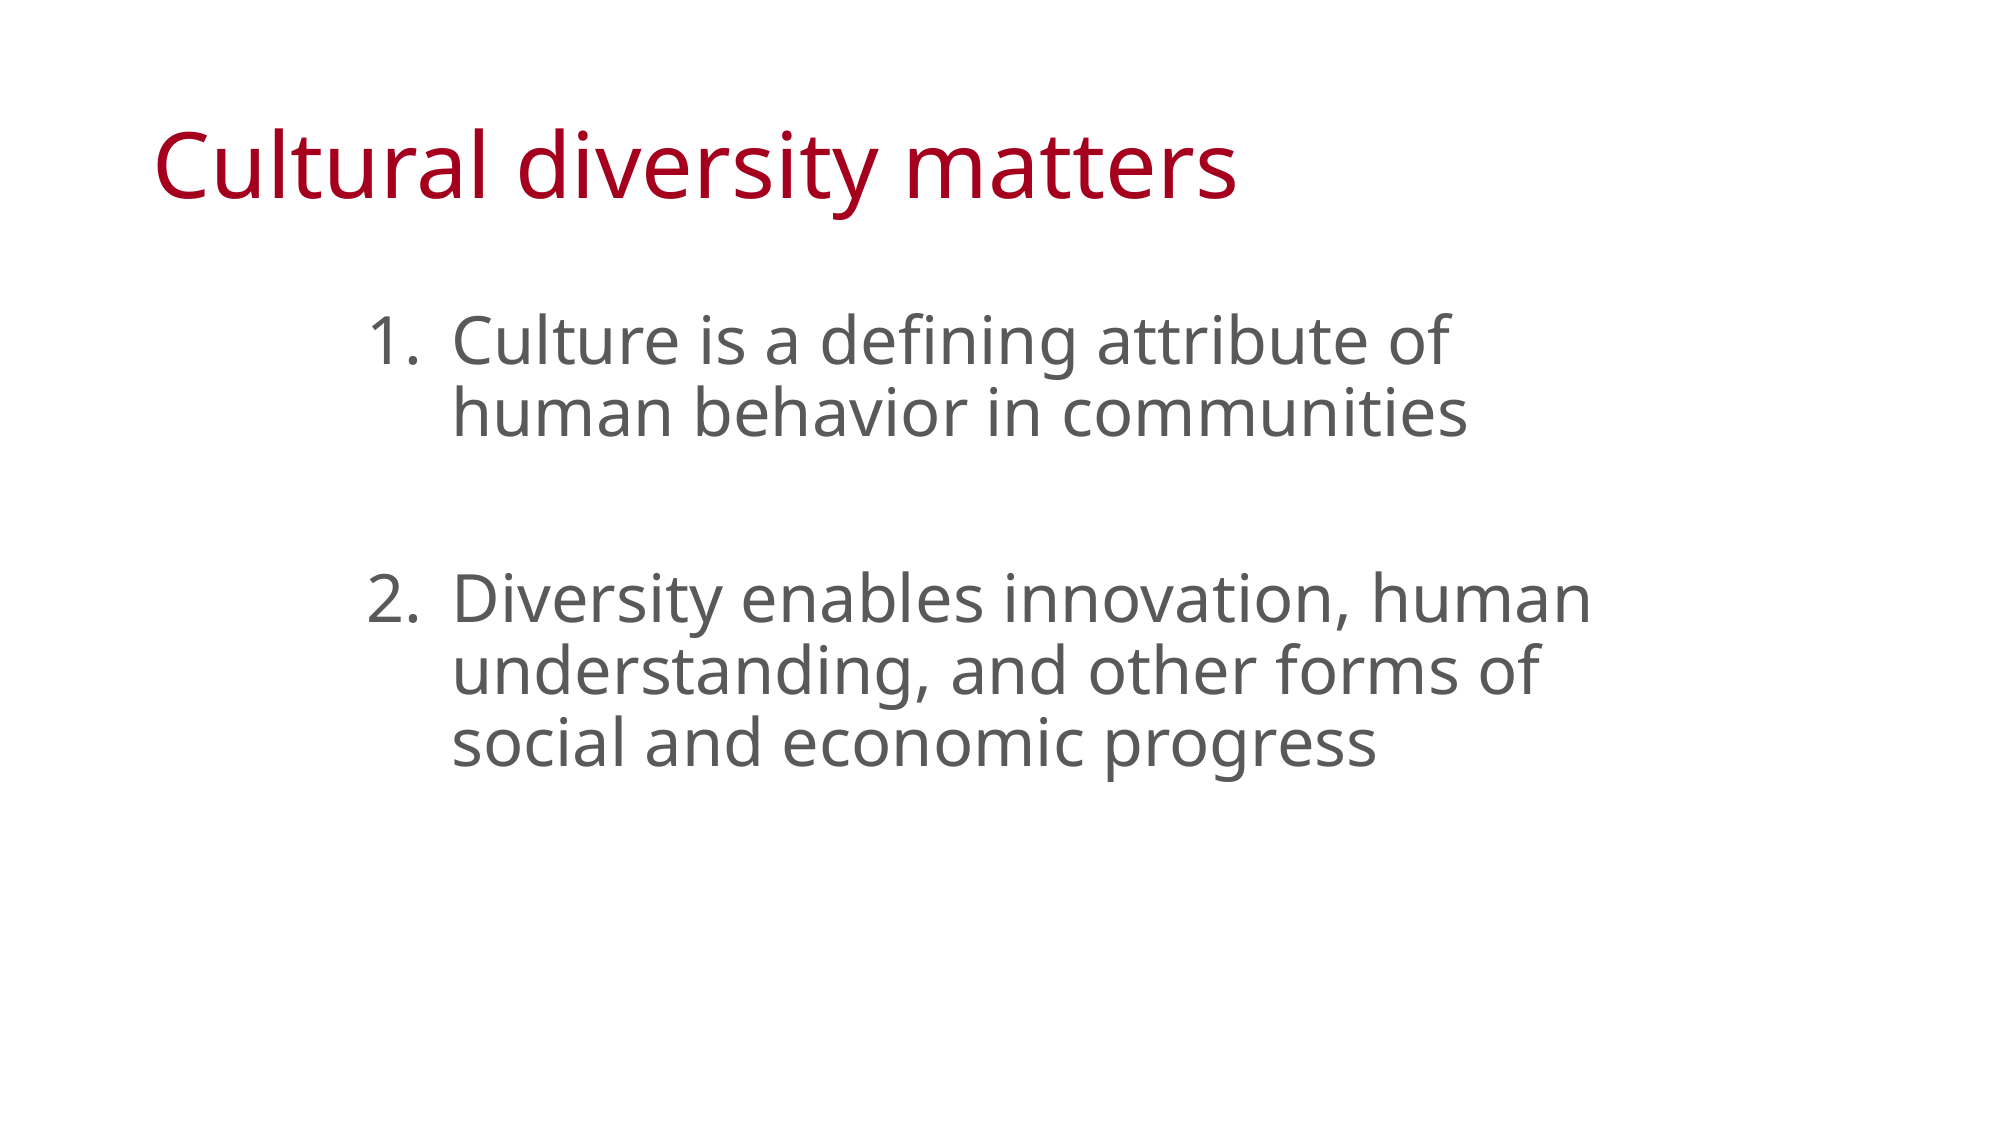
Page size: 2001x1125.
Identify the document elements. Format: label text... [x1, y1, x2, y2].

title Cultural diversity matters [137, 59, 1863, 278]
list Culture is a defining attribute of human behavior in communities Diversity enables innovation, human understanding, and other forms of social and economic progress [351, 299, 1648, 1014]
